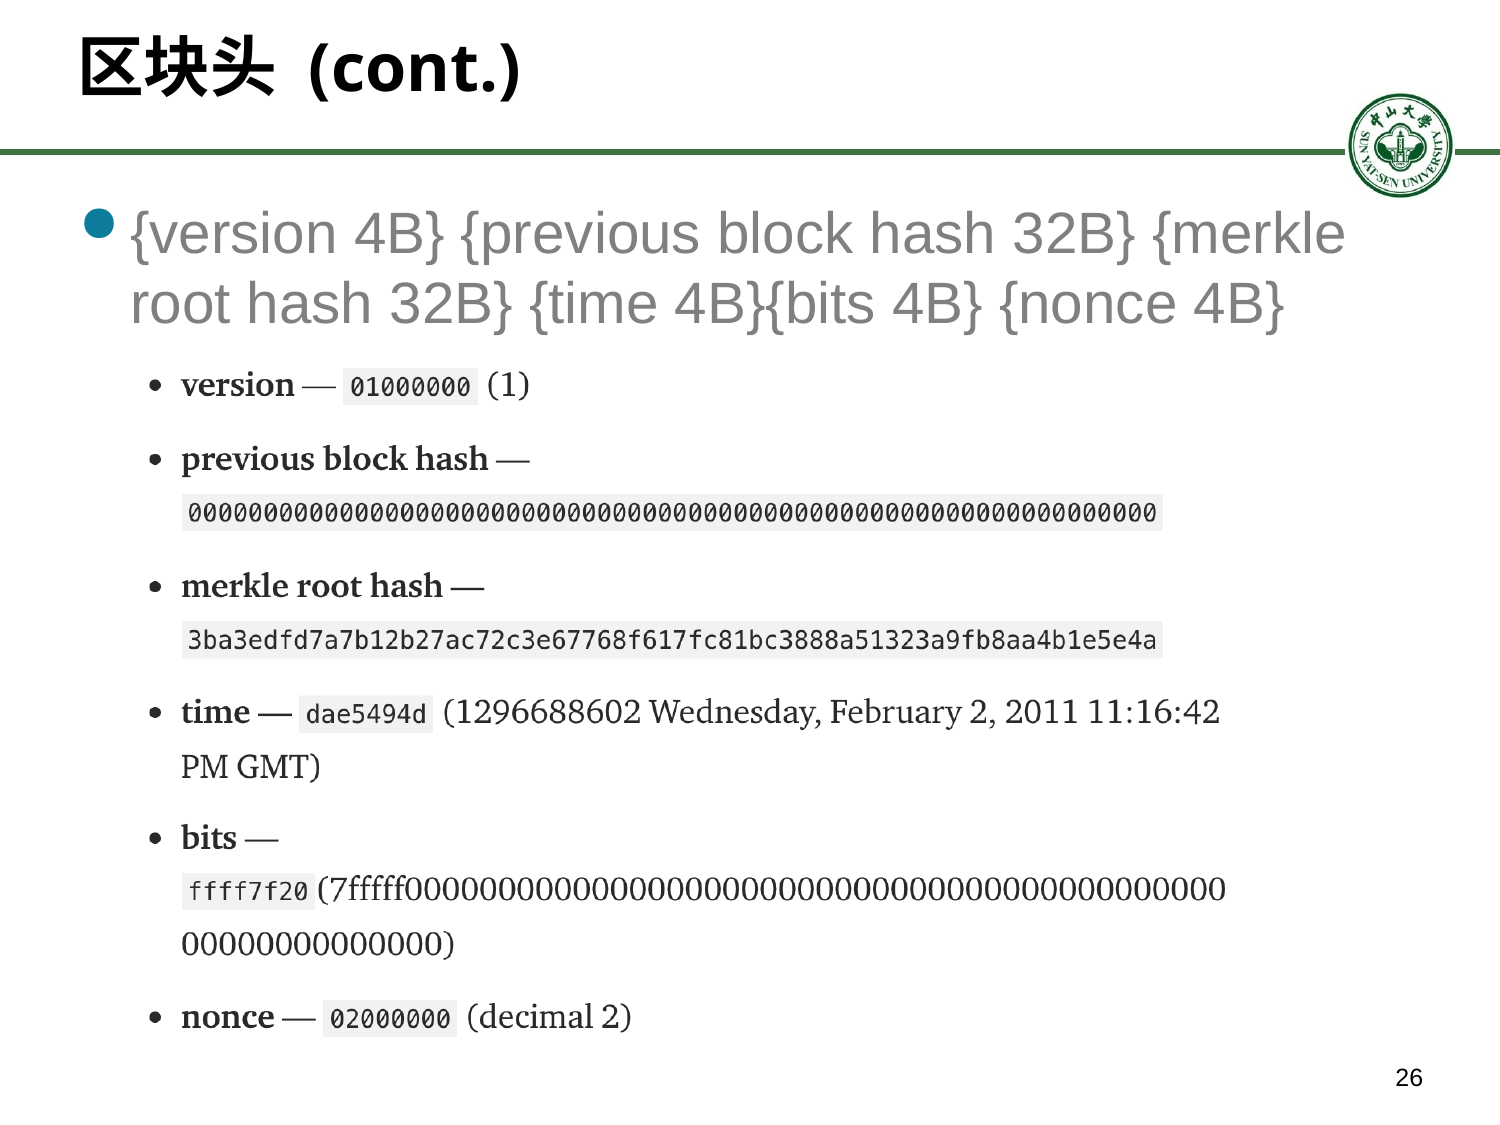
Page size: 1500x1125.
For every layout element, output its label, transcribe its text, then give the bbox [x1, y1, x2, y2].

list {version 4B} {previous block hash 32B} {merkle root hash 32B} {time 4B}{bits 4B} {nonce 4B} [67, 187, 1421, 331]
picture [133, 363, 1238, 1045]
picture [1345, 90, 1455, 200]
title 区块头 (cont.) [62, 24, 1421, 113]
